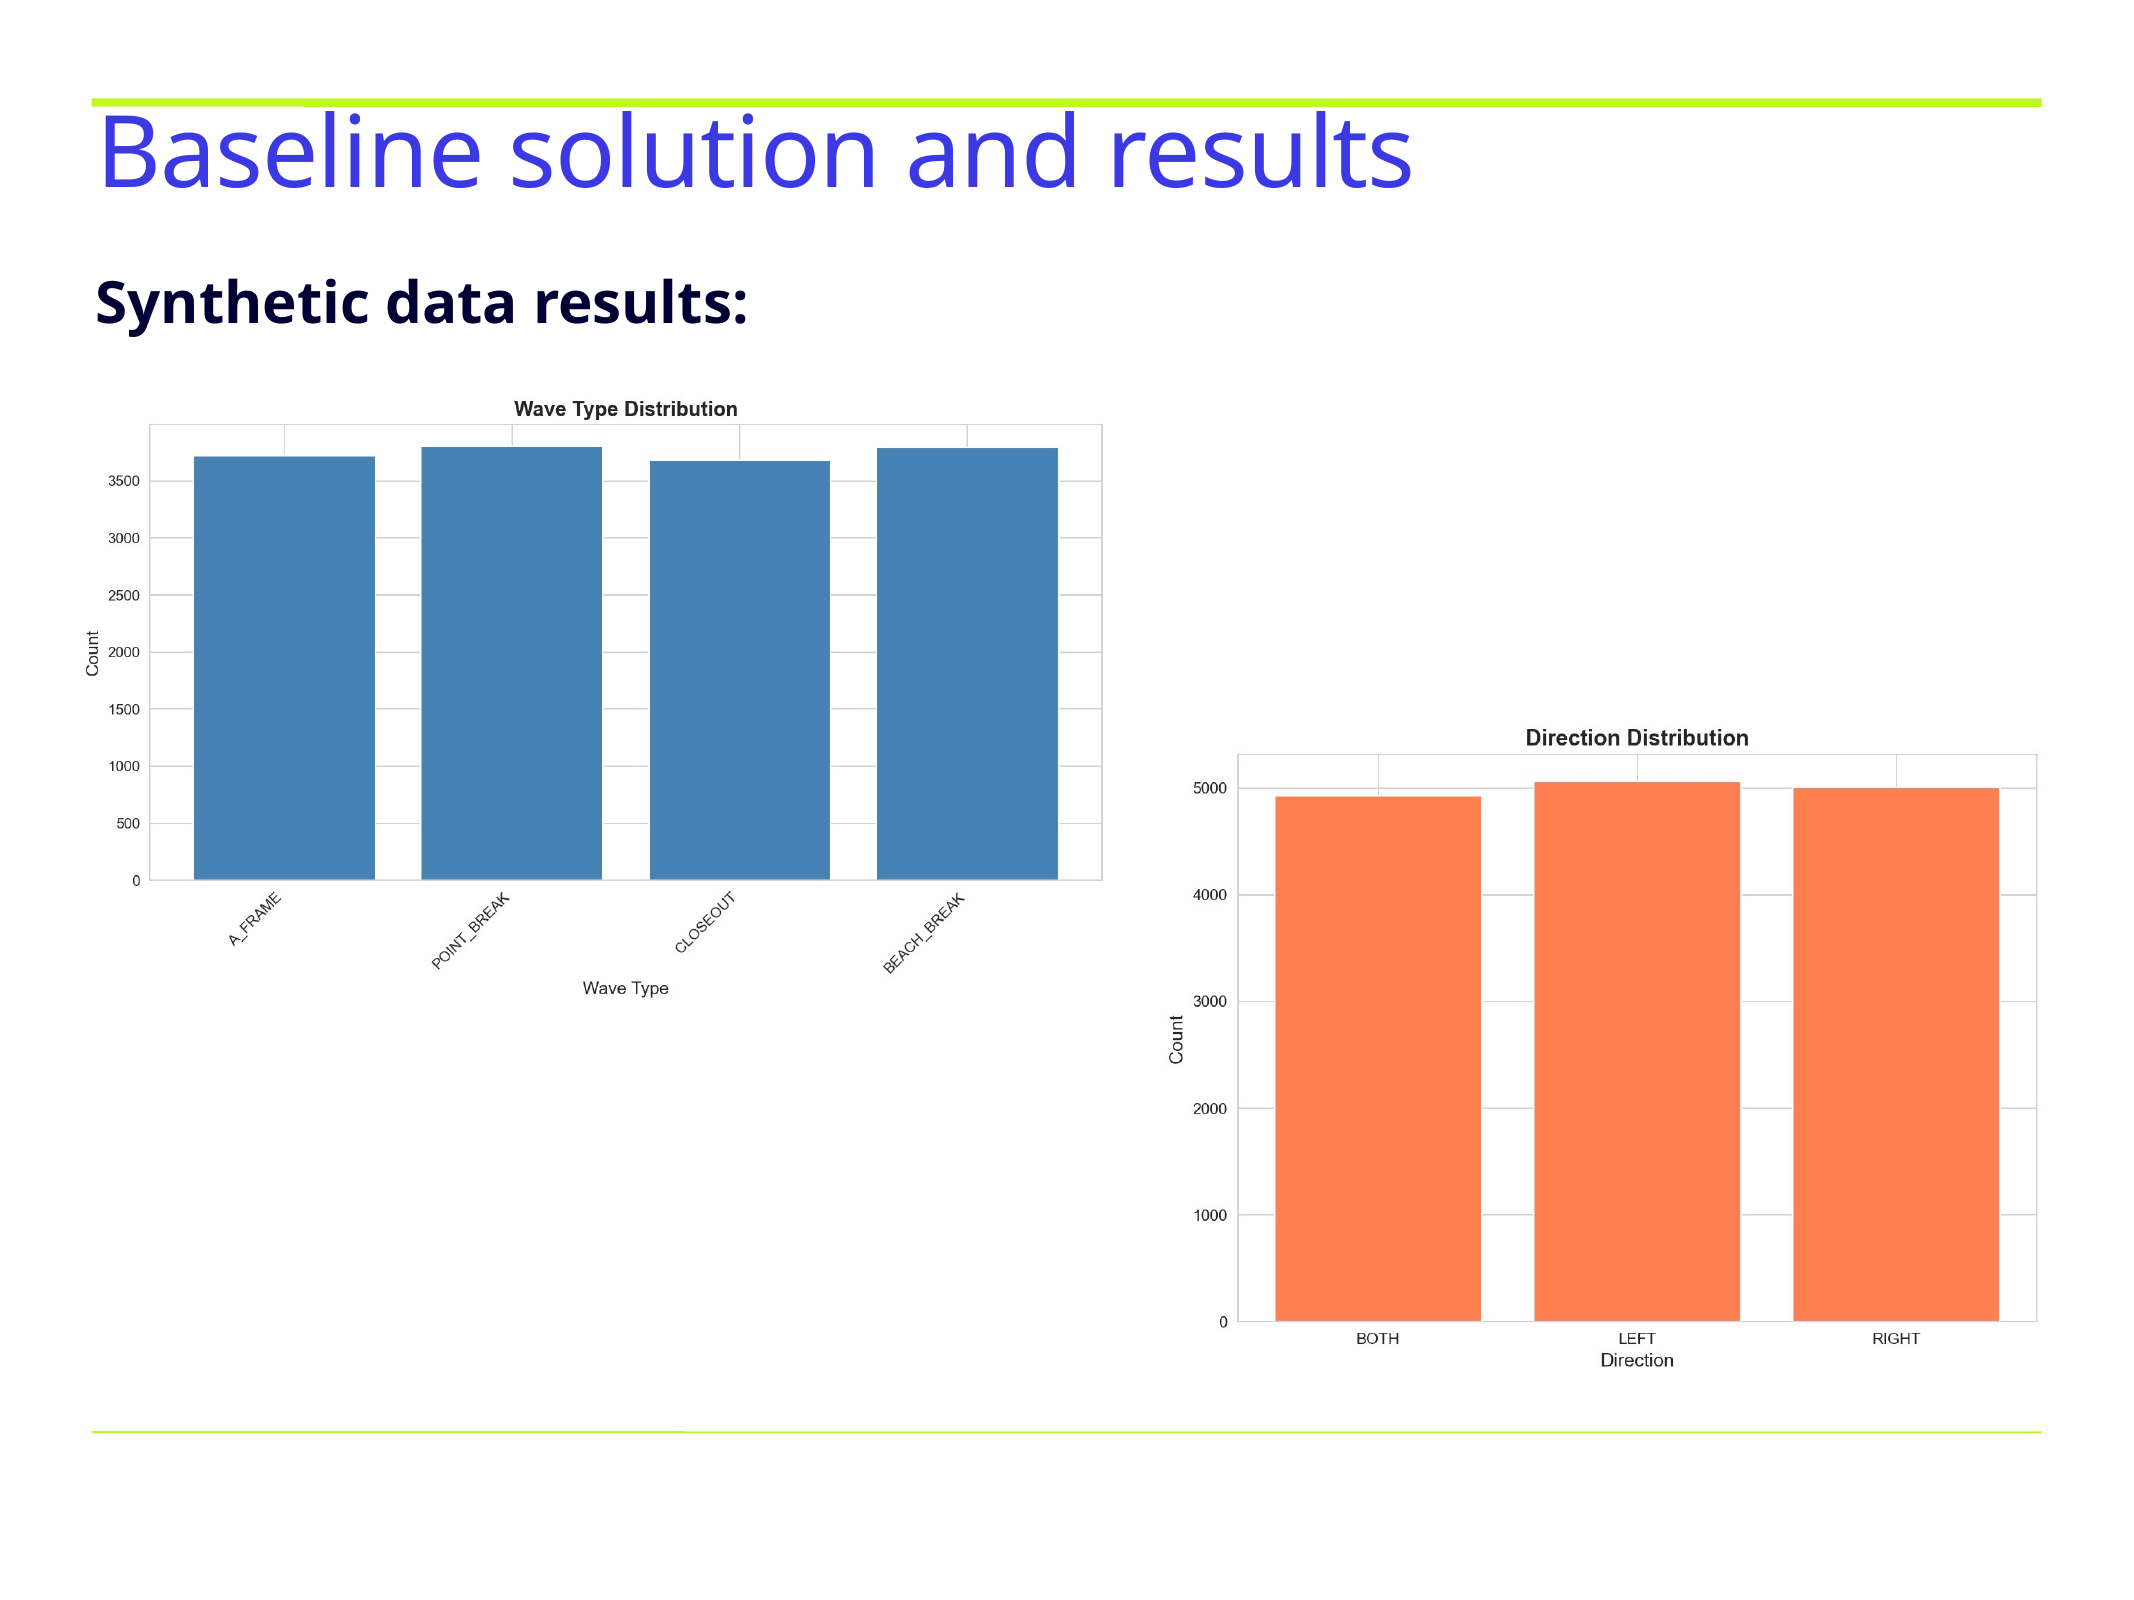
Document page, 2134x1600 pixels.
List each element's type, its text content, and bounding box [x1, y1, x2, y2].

picture [70, 385, 1118, 1015]
list Synthetic data results: [86, 256, 2047, 521]
title Baseline solution and results [87, 102, 2047, 256]
picture [1151, 712, 2053, 1389]
